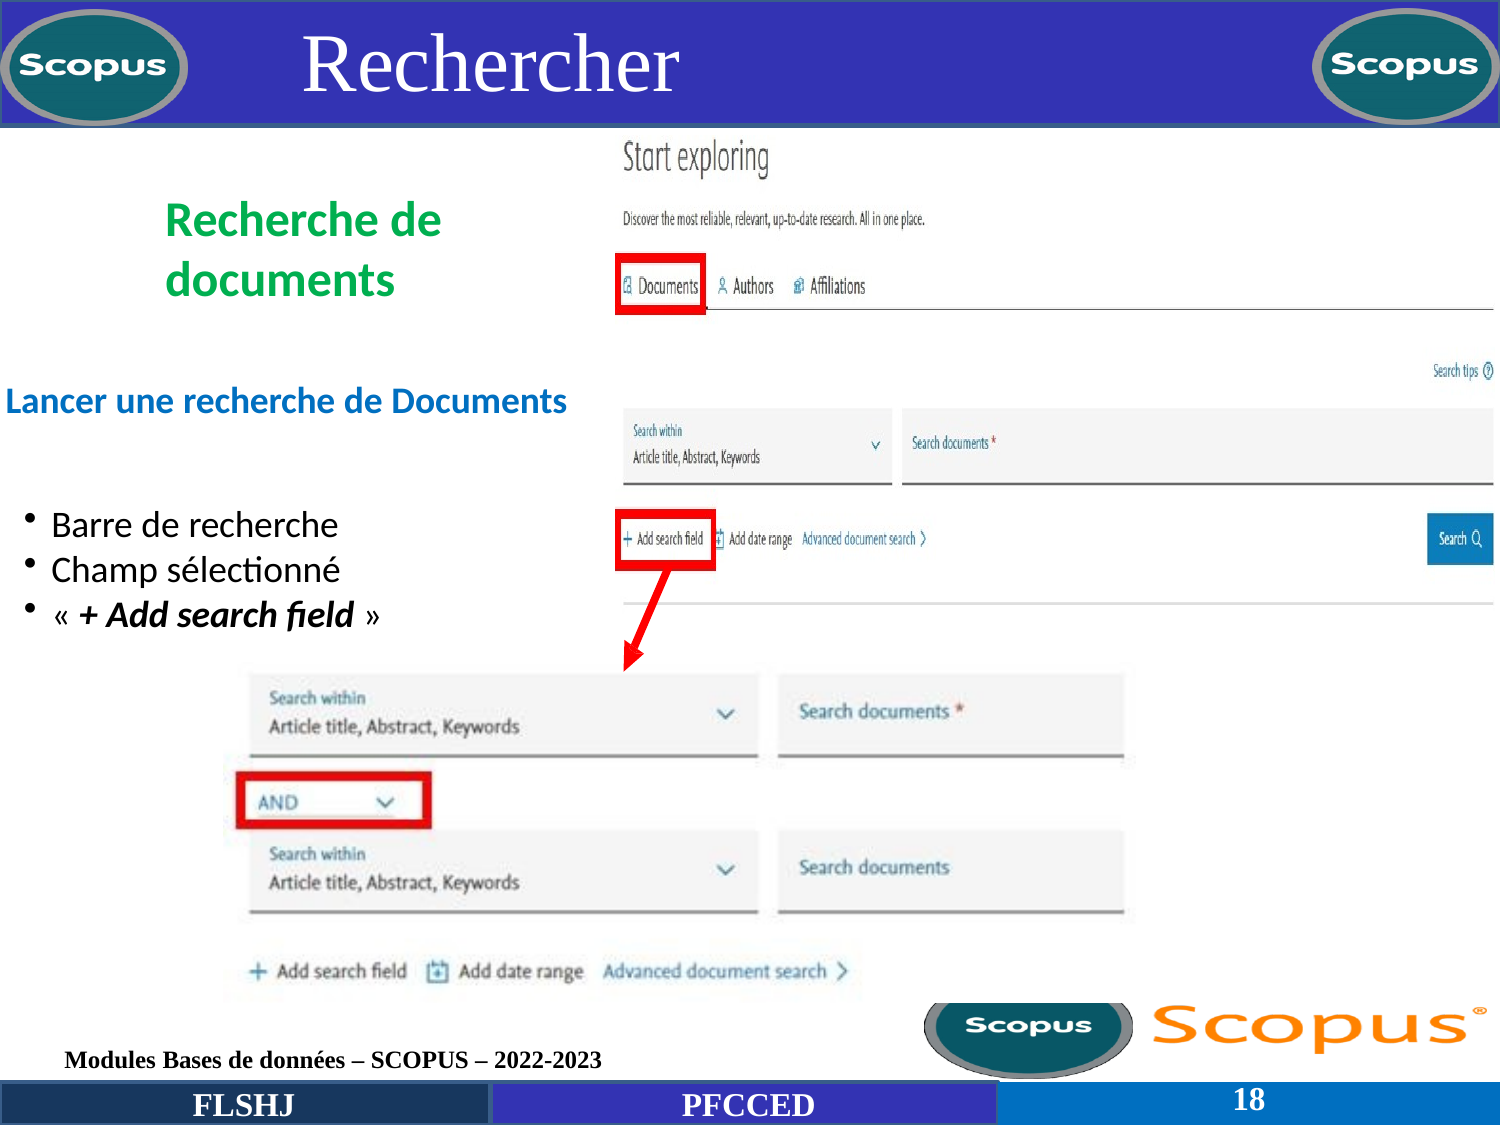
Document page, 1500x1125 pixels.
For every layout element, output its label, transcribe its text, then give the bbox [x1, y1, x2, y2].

text_box Modules Bases de données – SCOPUS – 2022-2023 [62, 1047, 647, 1074]
slide_number FLSHJ [190, 1084, 300, 1125]
picture [223, 661, 1488, 1079]
picture [1312, 7, 1500, 125]
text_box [615, 135, 1495, 673]
picture [0, 9, 188, 127]
footer PFCCED [679, 1084, 850, 1125]
text_box Recherche de documents Lancer une recherche de Documents Barre de recherche Champ sélectionné « + Add search field » [3, 184, 610, 635]
title Rechercher [299, 23, 1250, 184]
slide_number 18 [1226, 1088, 1273, 1125]
